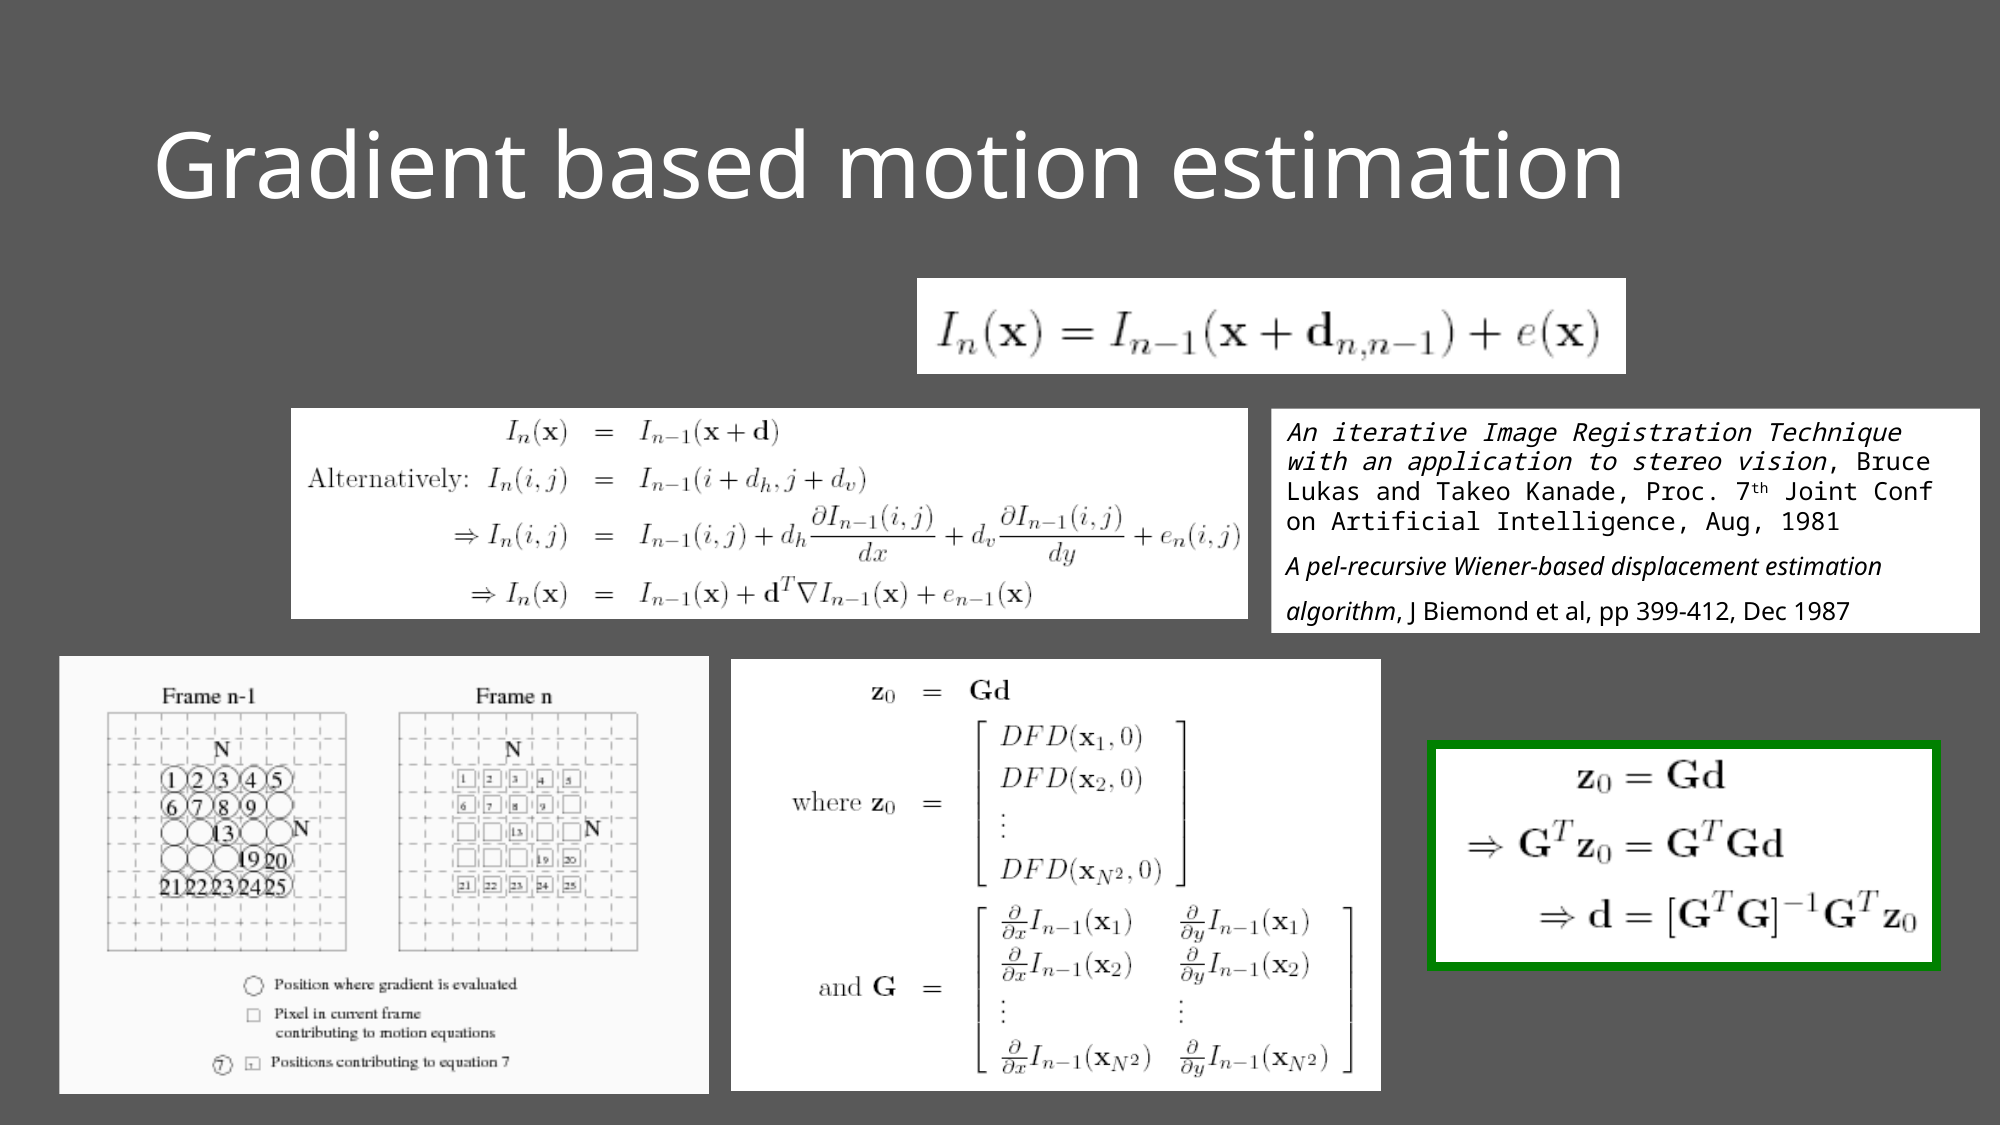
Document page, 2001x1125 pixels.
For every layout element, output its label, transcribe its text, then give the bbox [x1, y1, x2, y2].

picture [731, 659, 1381, 1091]
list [291, 408, 1248, 619]
picture [59, 656, 709, 1094]
picture [916, 278, 1626, 374]
picture [1435, 748, 1933, 963]
title Gradient based motion estimation [137, 59, 1863, 278]
text_box An iterative Image Registration Technique with an application to stereo vision, Bruce Lukas and Takeo Kanade, Proc. 7th Joint Conf on Artificial Intelligence, Aug, 1981 A pel-recursive Wiener-based displacement estimation algorithm, J Biemond et al, pp 399-412, Dec 1987 [1271, 408, 1980, 633]
